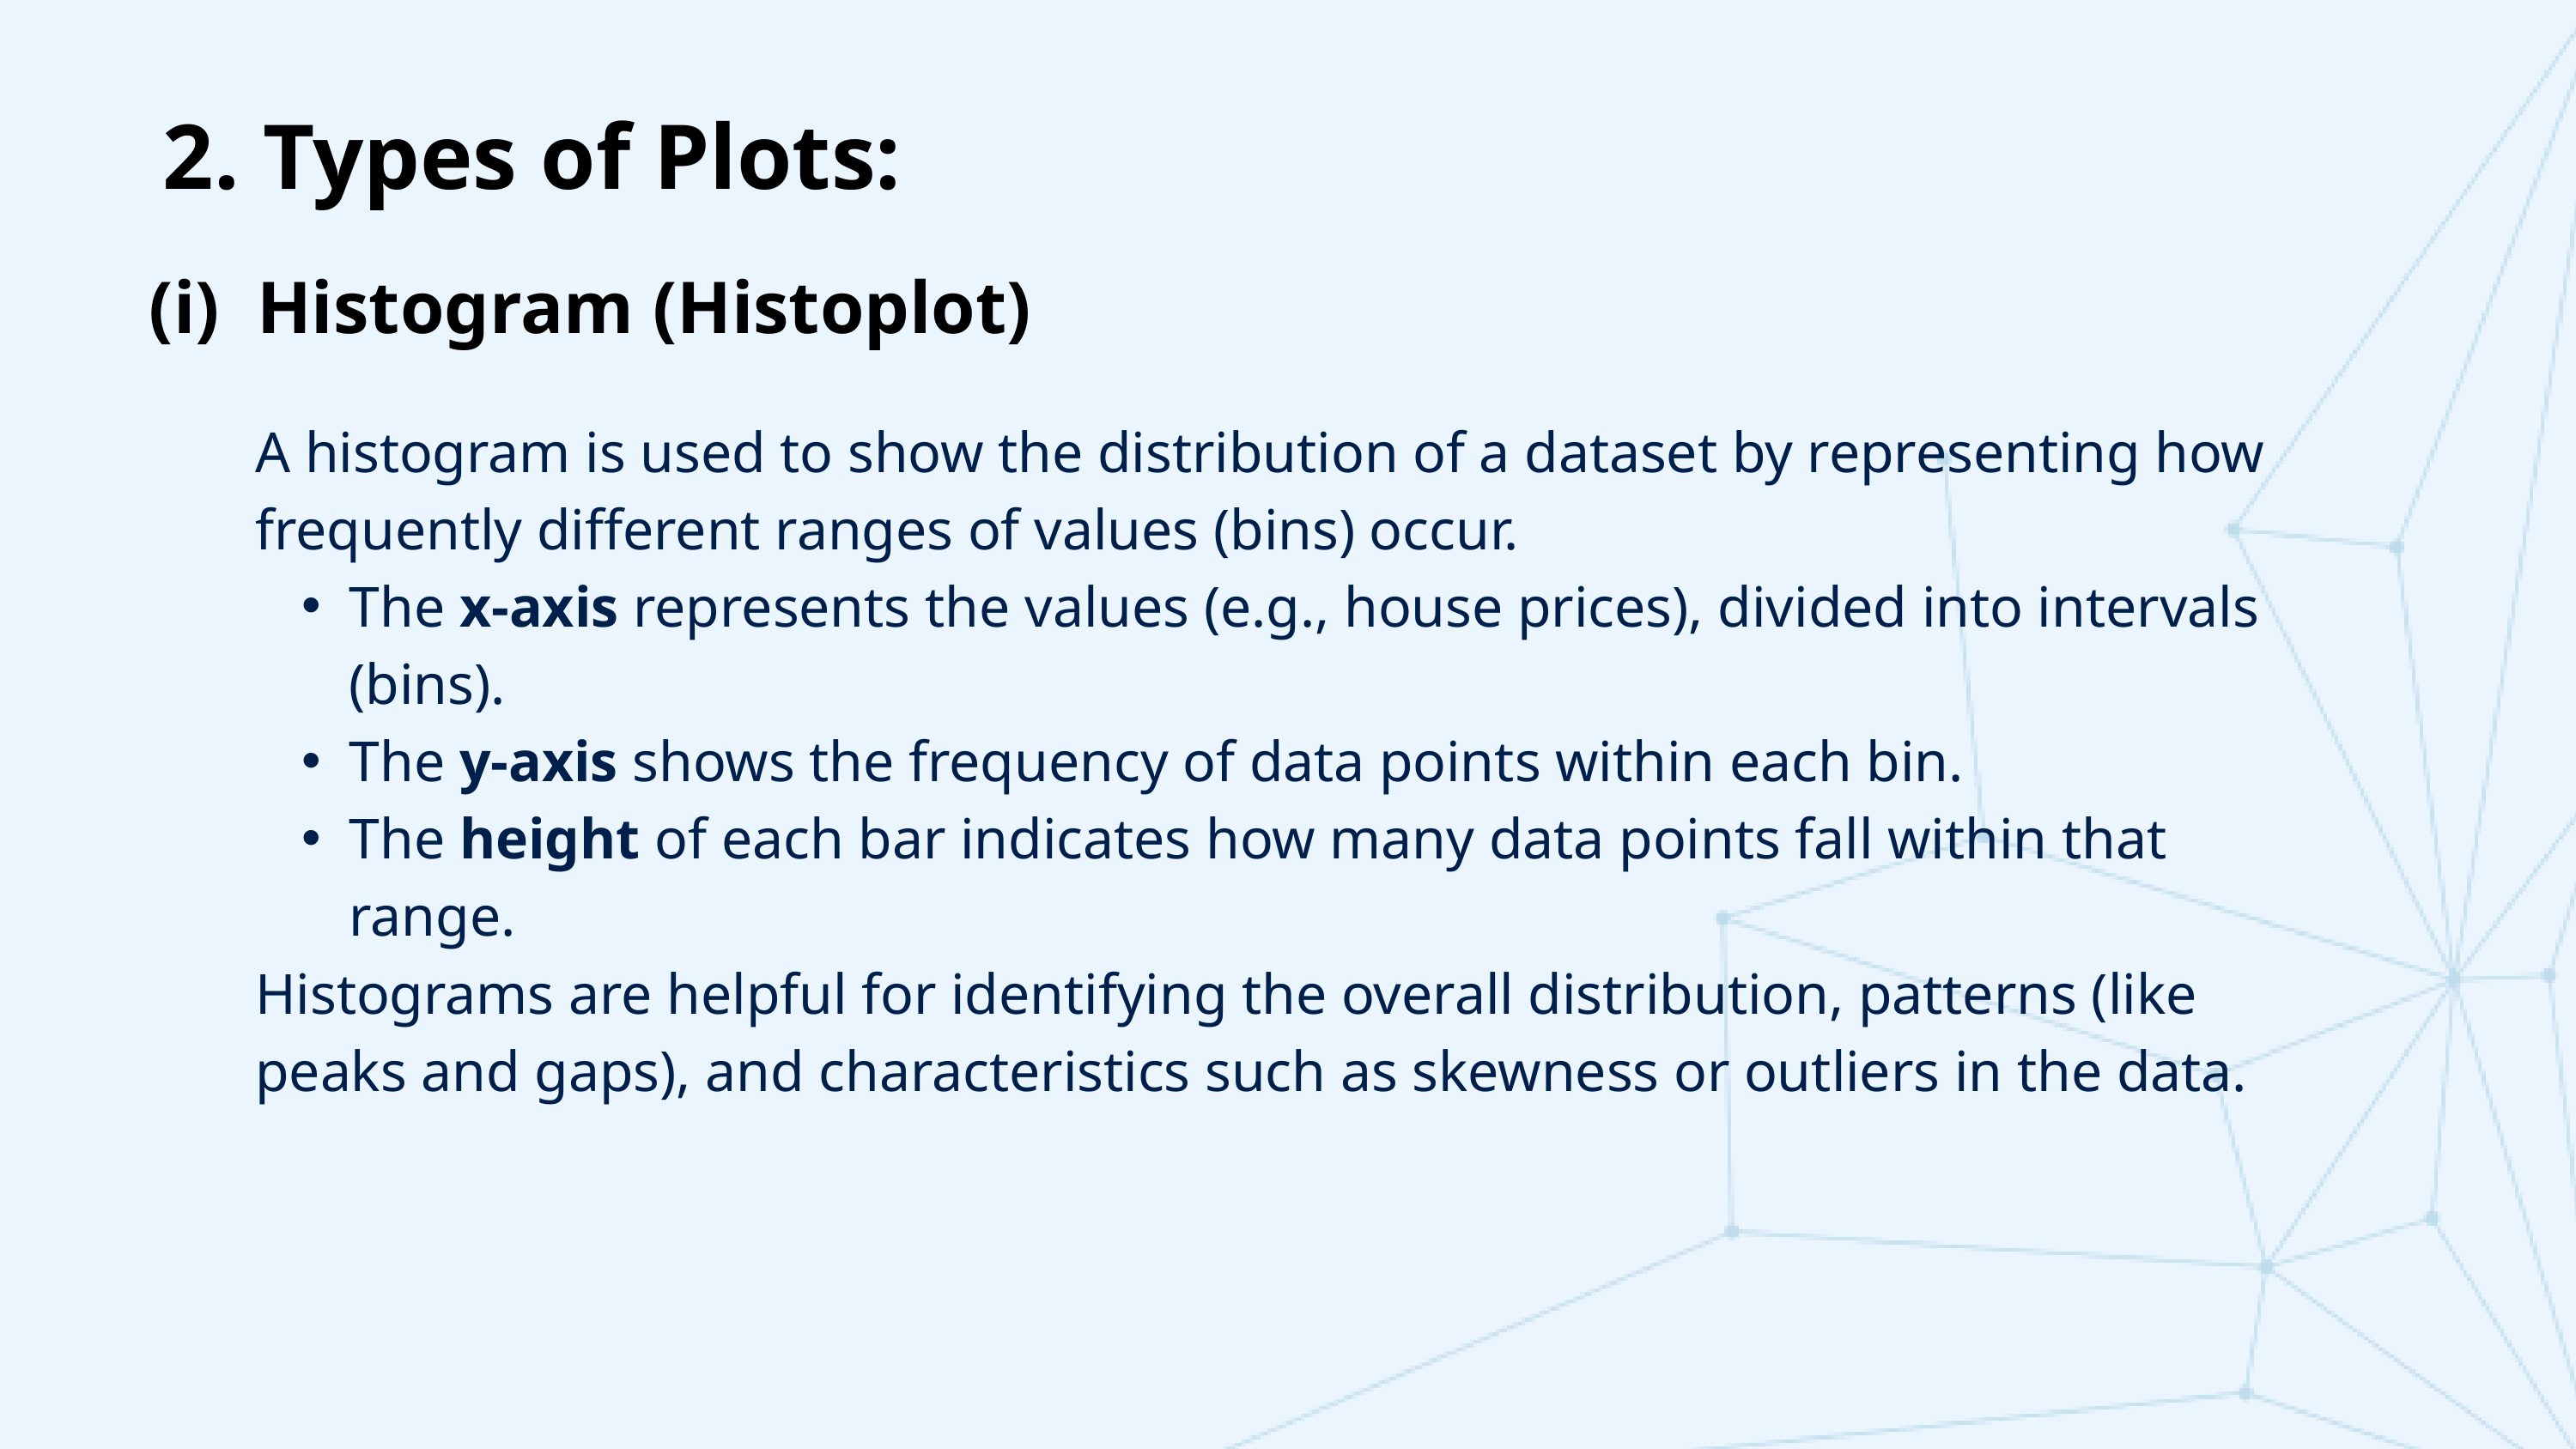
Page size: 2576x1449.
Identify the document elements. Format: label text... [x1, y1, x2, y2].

text_box 2. Types of Plots: [144, 82, 920, 208]
text_box (i) Histogram (Histoplot) [144, 247, 1036, 349]
text_box A histogram is used to show the distribution of a dataset by representing how frequently different ranges of values (bins) occur. The x-axis represents the values (e.g., house prices), divided into intervals (bins). The y-axis shows the frequency of data points within each bin. The height of each bar indicates how many data points fall within that range. Histograms are helpful for identifying the overall distribution, patterns (like peaks and gaps), and characteristics such as skewness or outliers in the data. [255, 328, 2321, 1258]
text_box [1066, 0, 2576, 1449]
